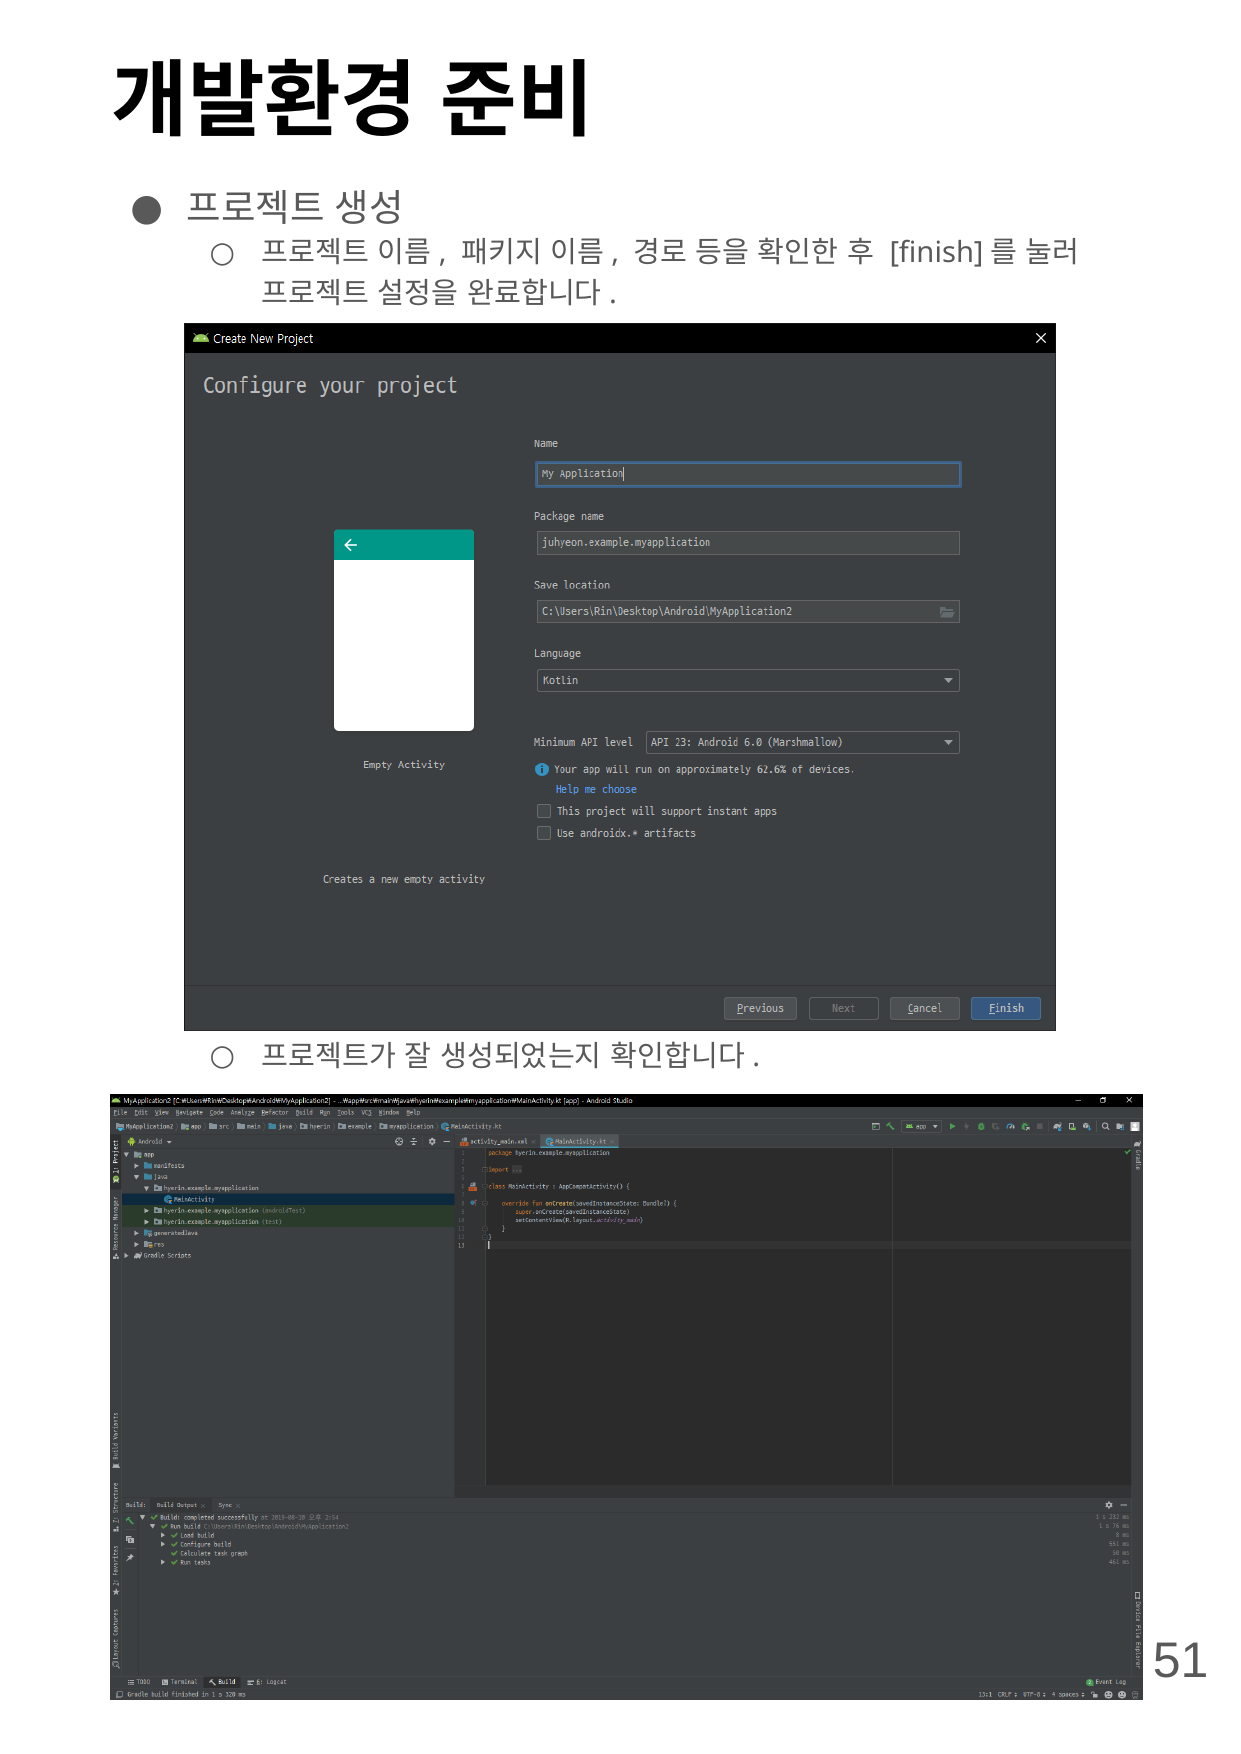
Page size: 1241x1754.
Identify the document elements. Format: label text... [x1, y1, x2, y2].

slide_number 51 [1108, 1590, 1224, 1725]
picture [110, 1094, 1143, 1700]
title 개발환경 준비 [96, 31, 1157, 161]
picture [184, 323, 1056, 1031]
list 프로젝트 생성 프로젝트 이름, 패키지 이름, 경로 등을 확인한 후 [finish]를 눌러 프로젝트 설정을 완료합니다. 프로젝트가 잘 생성되었는지 확인합니다. [96, 161, 1157, 1327]
